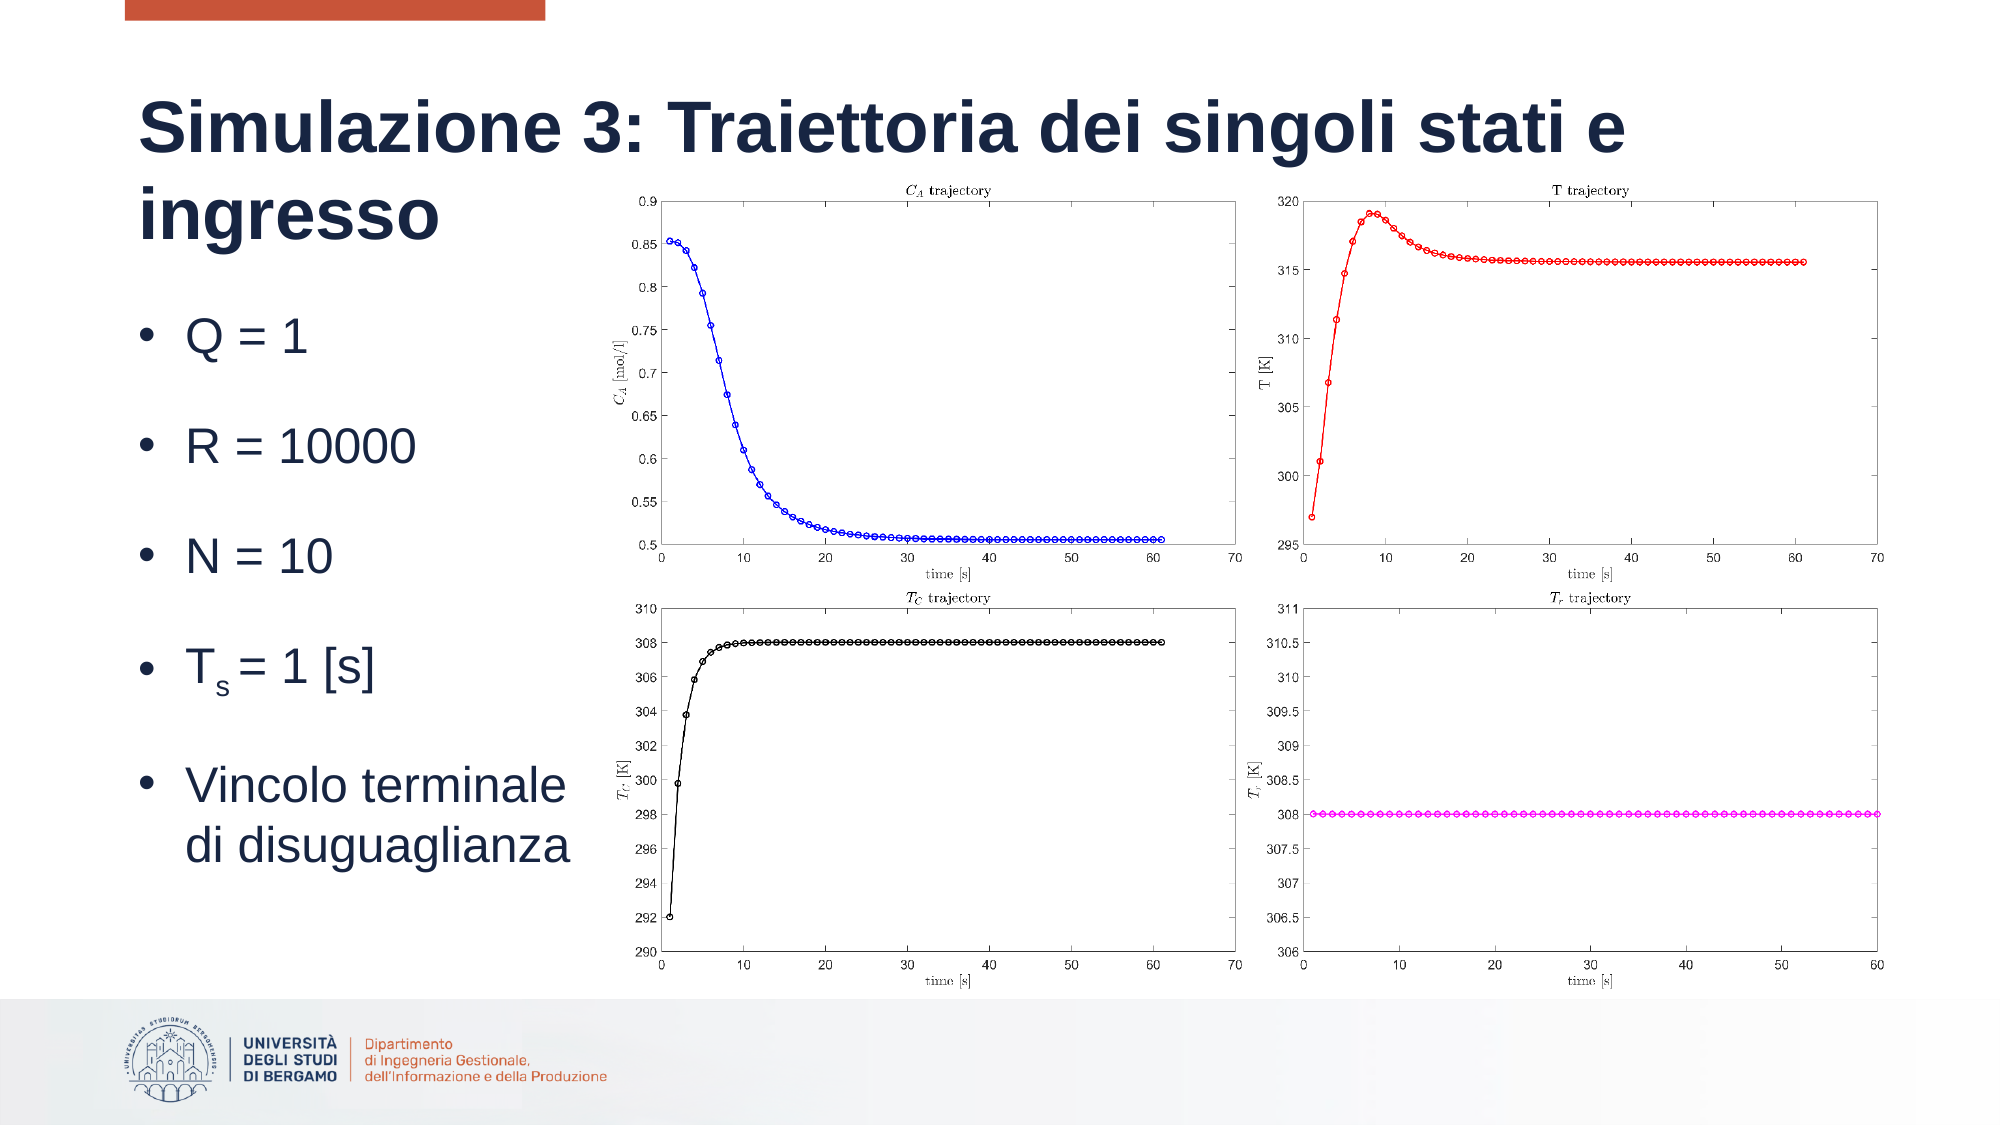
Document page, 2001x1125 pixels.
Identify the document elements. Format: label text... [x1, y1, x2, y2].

list Q = 1 R = 10000 N = 10 Ts = 1 [s] Vincolo terminale di disuguaglianza [138, 303, 607, 870]
picture [612, 184, 1884, 989]
picture [0, 999, 2000, 1125]
title Simulazione 3: Traiettoria dei singoli stati e ingresso [138, 79, 1725, 256]
